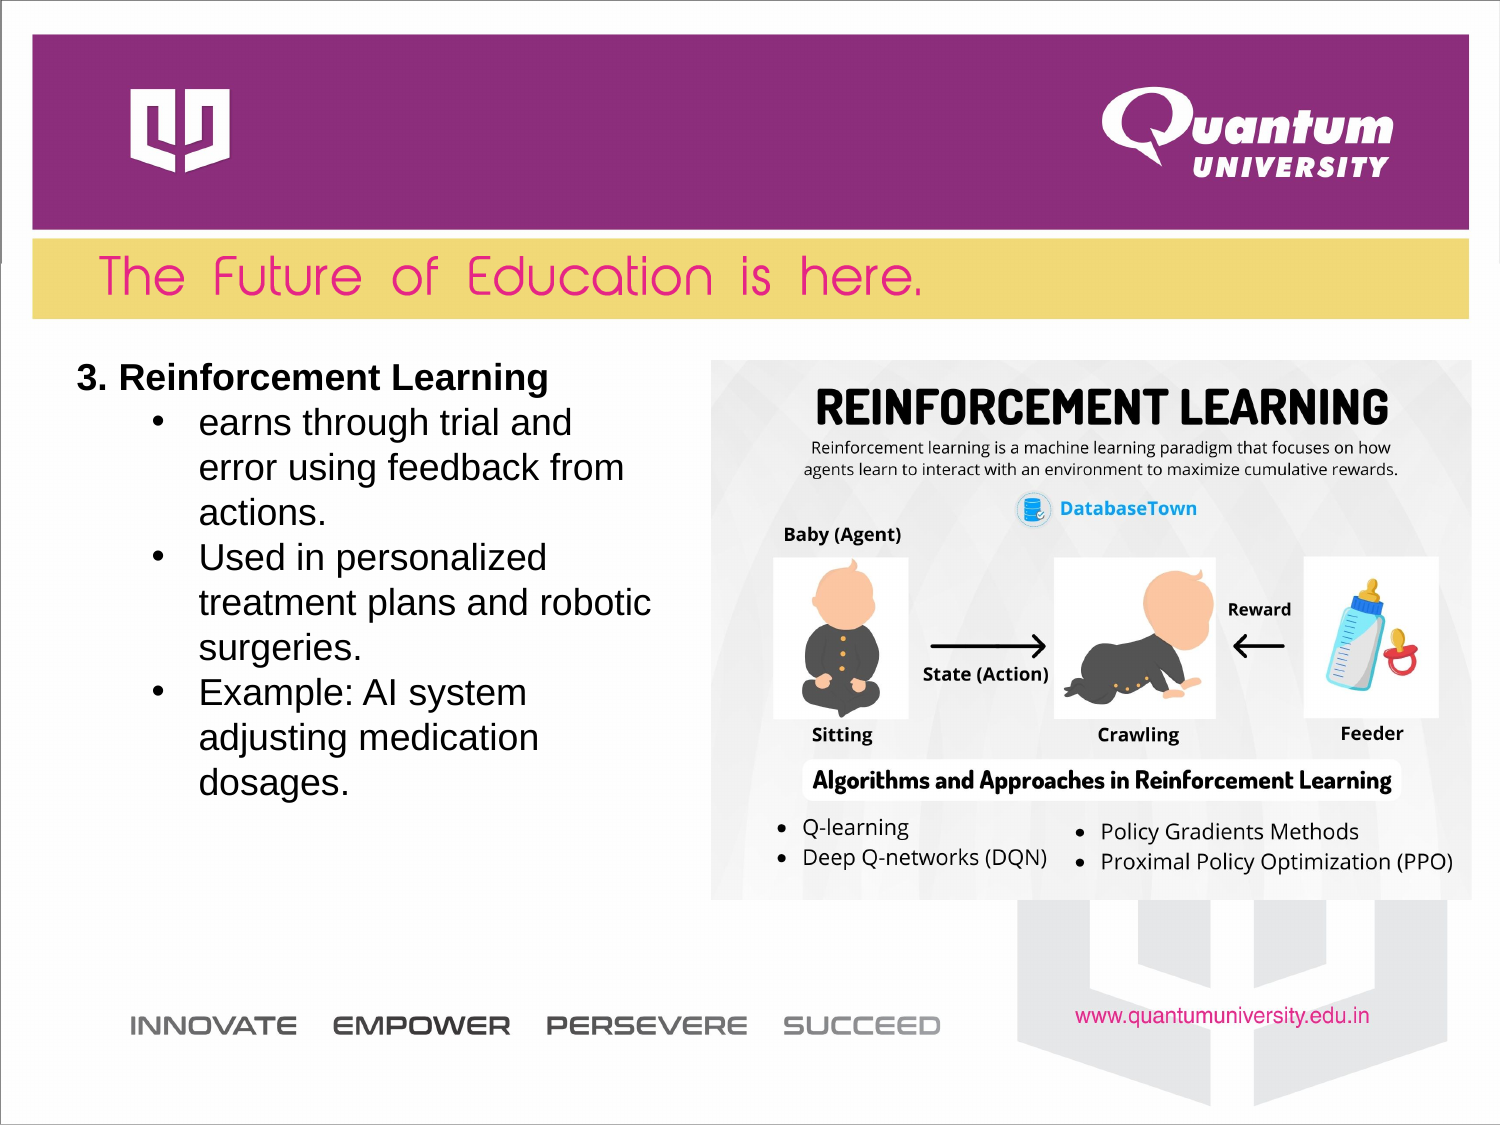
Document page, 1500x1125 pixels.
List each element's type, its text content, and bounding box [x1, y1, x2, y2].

picture [0, 0, 1500, 1125]
text_box 3. Reinforcement Learning earns through trial and error using feedback from actions. Used in personalized treatment plans and robotic surgeries. Example: AI system adjusting medication dosages. [76, 339, 663, 894]
